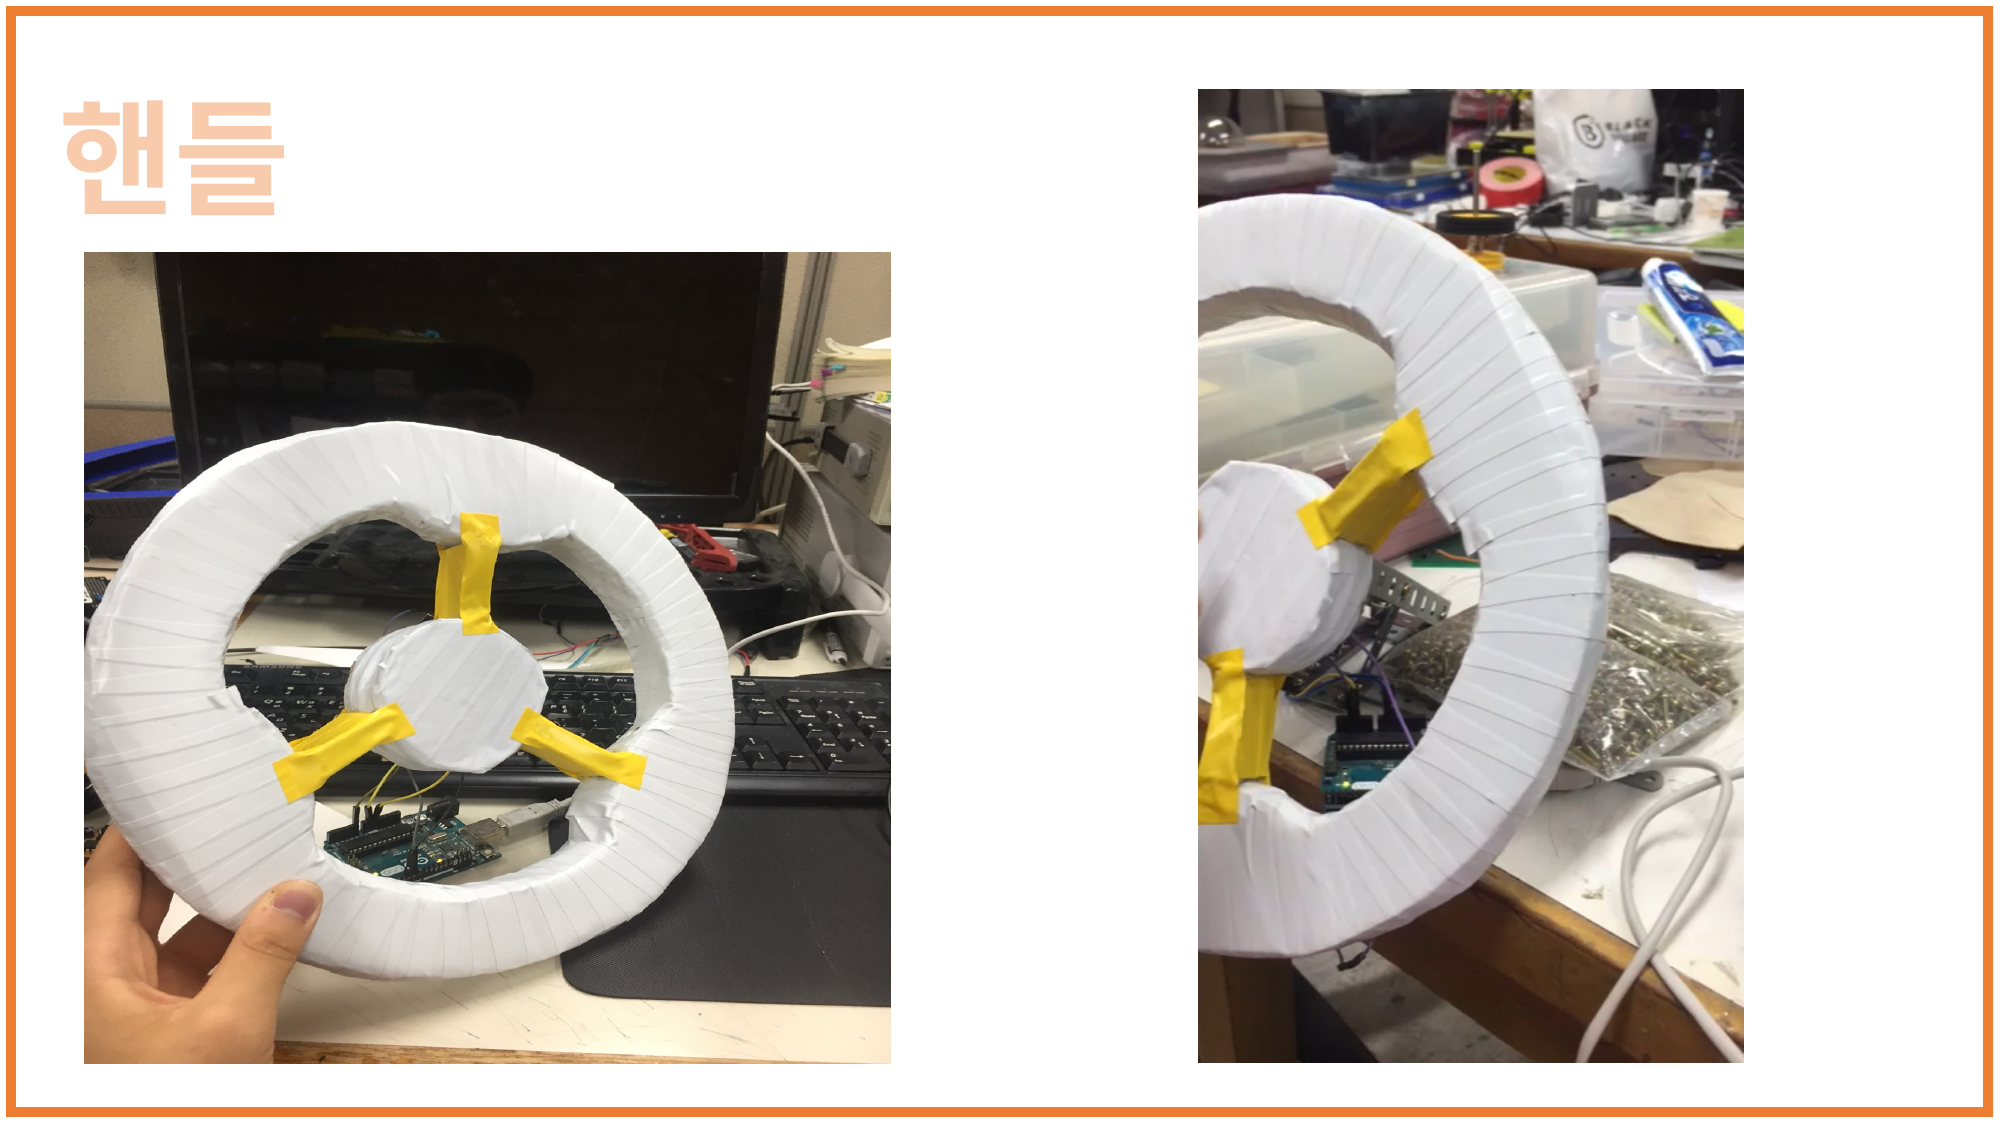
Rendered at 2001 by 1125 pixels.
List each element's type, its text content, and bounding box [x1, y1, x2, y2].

picture [84, 252, 891, 1064]
text_box 핸들 [45, 72, 954, 238]
text_box [10, 10, 1989, 1113]
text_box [1197, 88, 1745, 1064]
